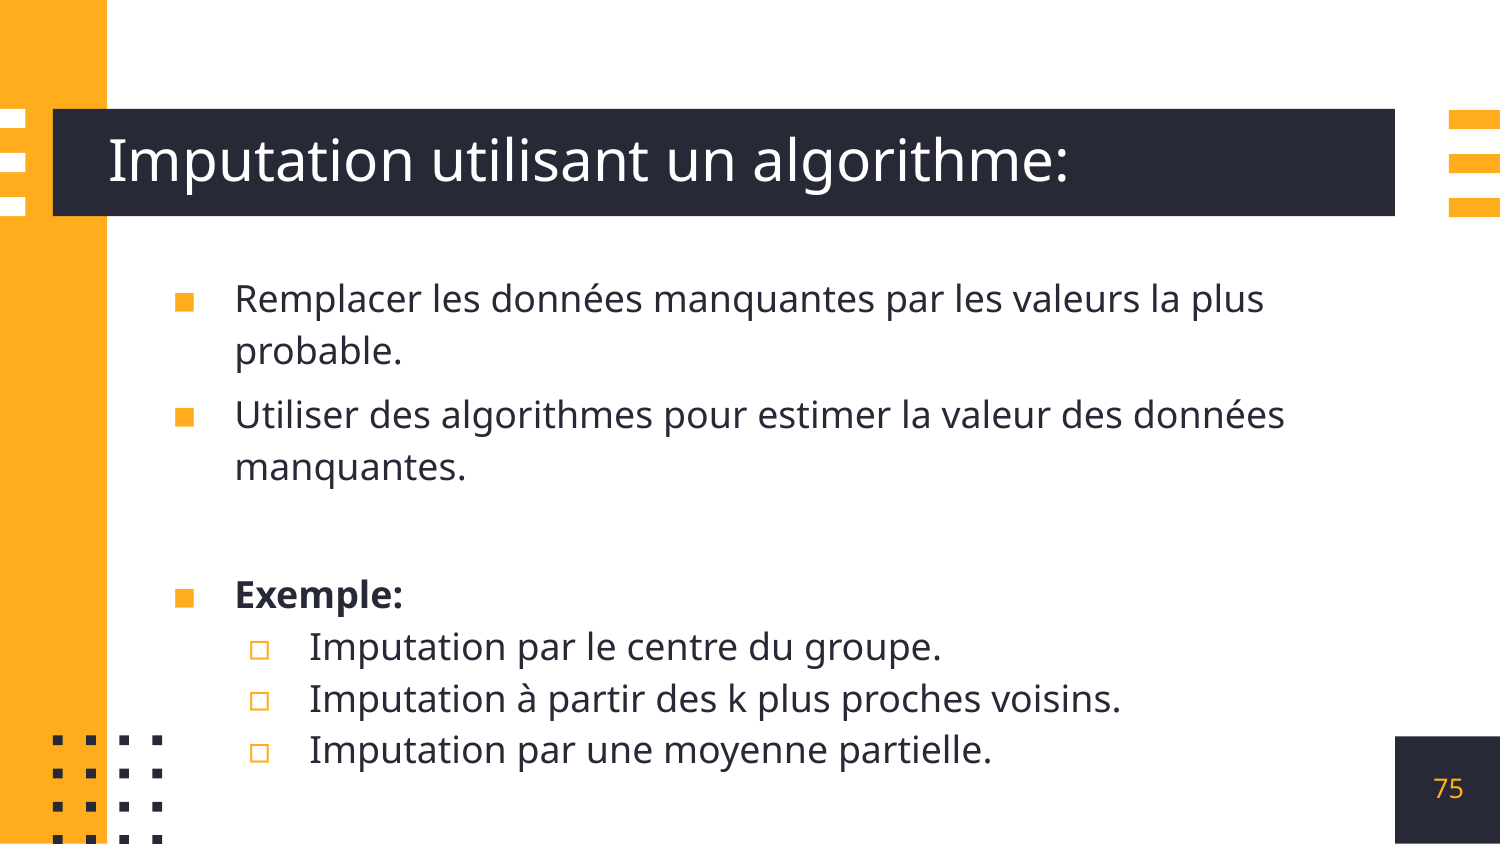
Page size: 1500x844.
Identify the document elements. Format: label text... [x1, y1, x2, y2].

title Imputation utilisant un algorithme: [108, 108, 1396, 217]
list Remplacer les données manquantes par les valeurs la plus probable. Utiliser des algorithmes pour estimer la valeur des données manquantes. Exemple: Imputation par le centre du groupe. Imputation à partir des k plus proches voisins. Imputation par une moyenne partielle. [159, 268, 1400, 682]
slide_number 75 [1395, 736, 1500, 844]
